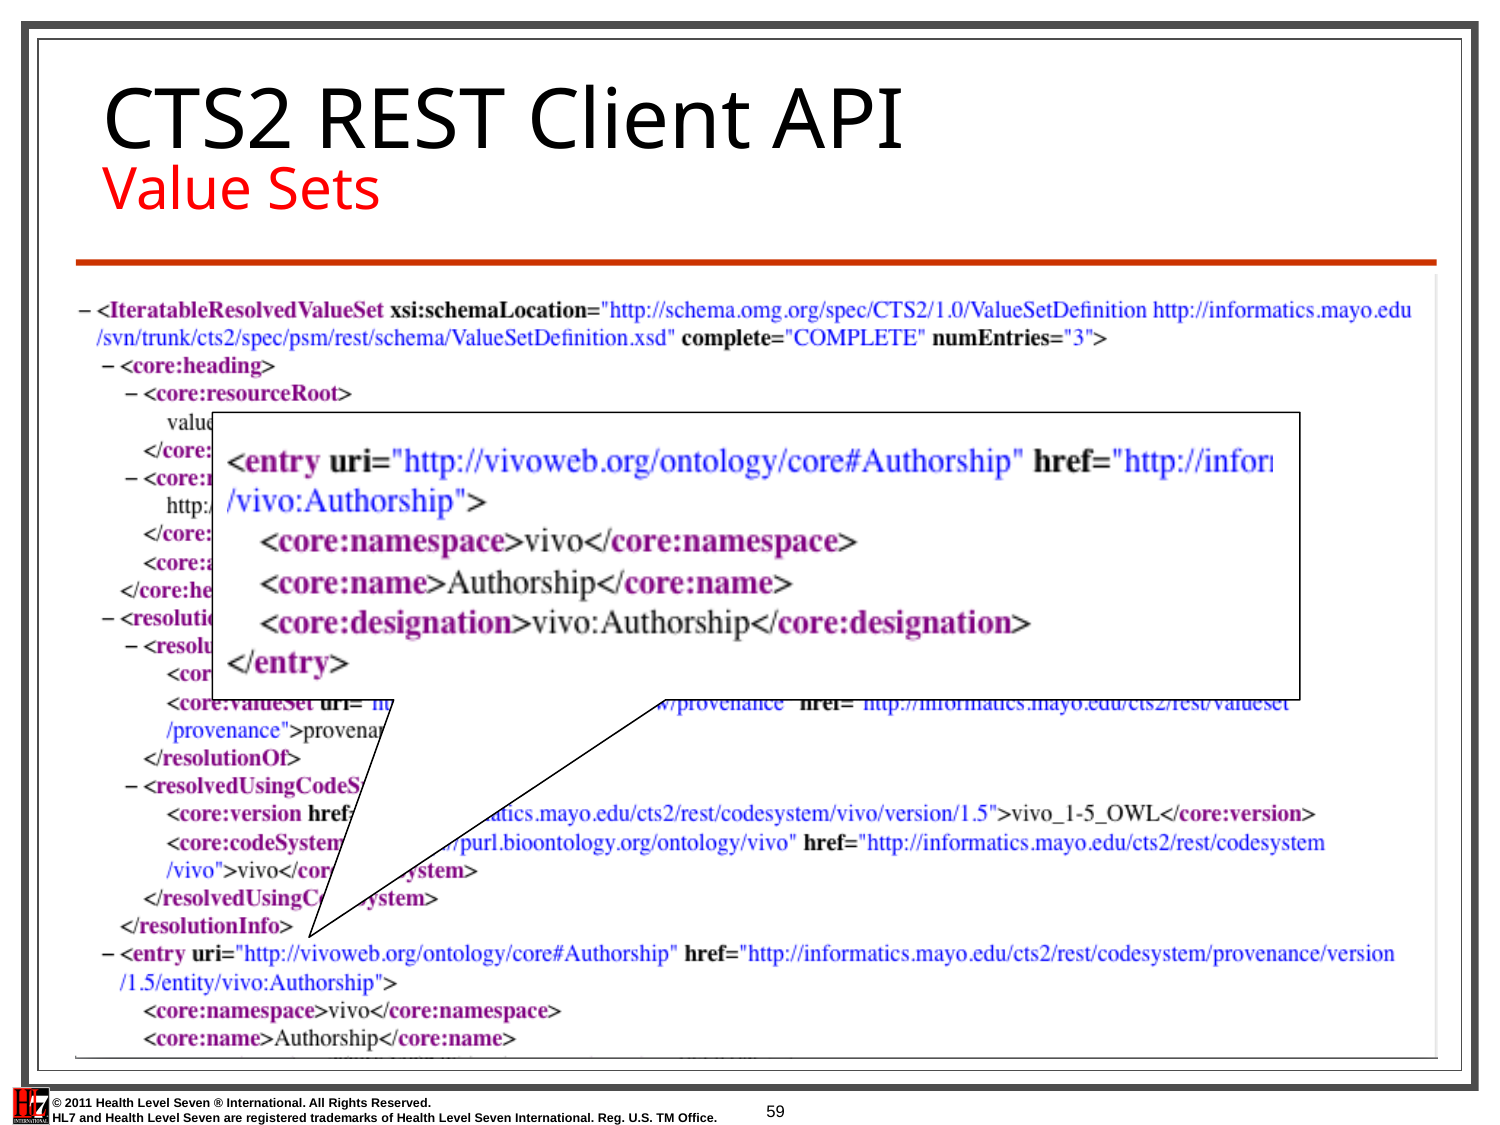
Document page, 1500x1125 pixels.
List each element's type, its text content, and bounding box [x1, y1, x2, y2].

picture [74, 274, 1438, 1060]
text_box CTS2 REST Client API Value Sets [87, 77, 1425, 213]
picture [12, 1087, 50, 1125]
slide_number 59 [712, 1071, 801, 1125]
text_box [212, 412, 1301, 701]
